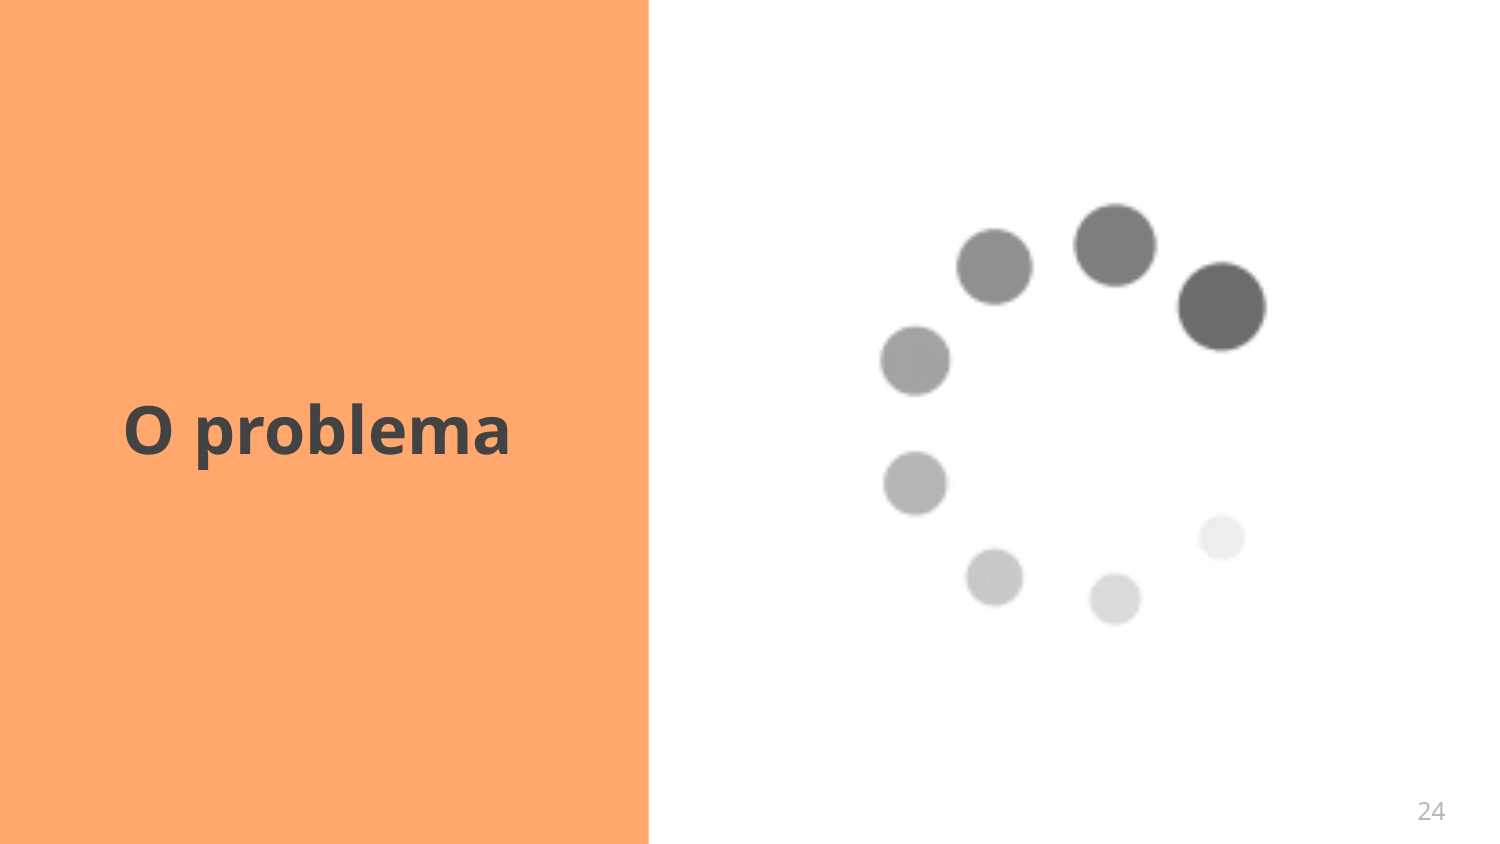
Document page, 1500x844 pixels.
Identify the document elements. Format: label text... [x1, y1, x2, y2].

picture [852, 190, 1319, 657]
list O problema [41, 189, 595, 655]
slide_number ‹#› [1402, 764, 1493, 830]
